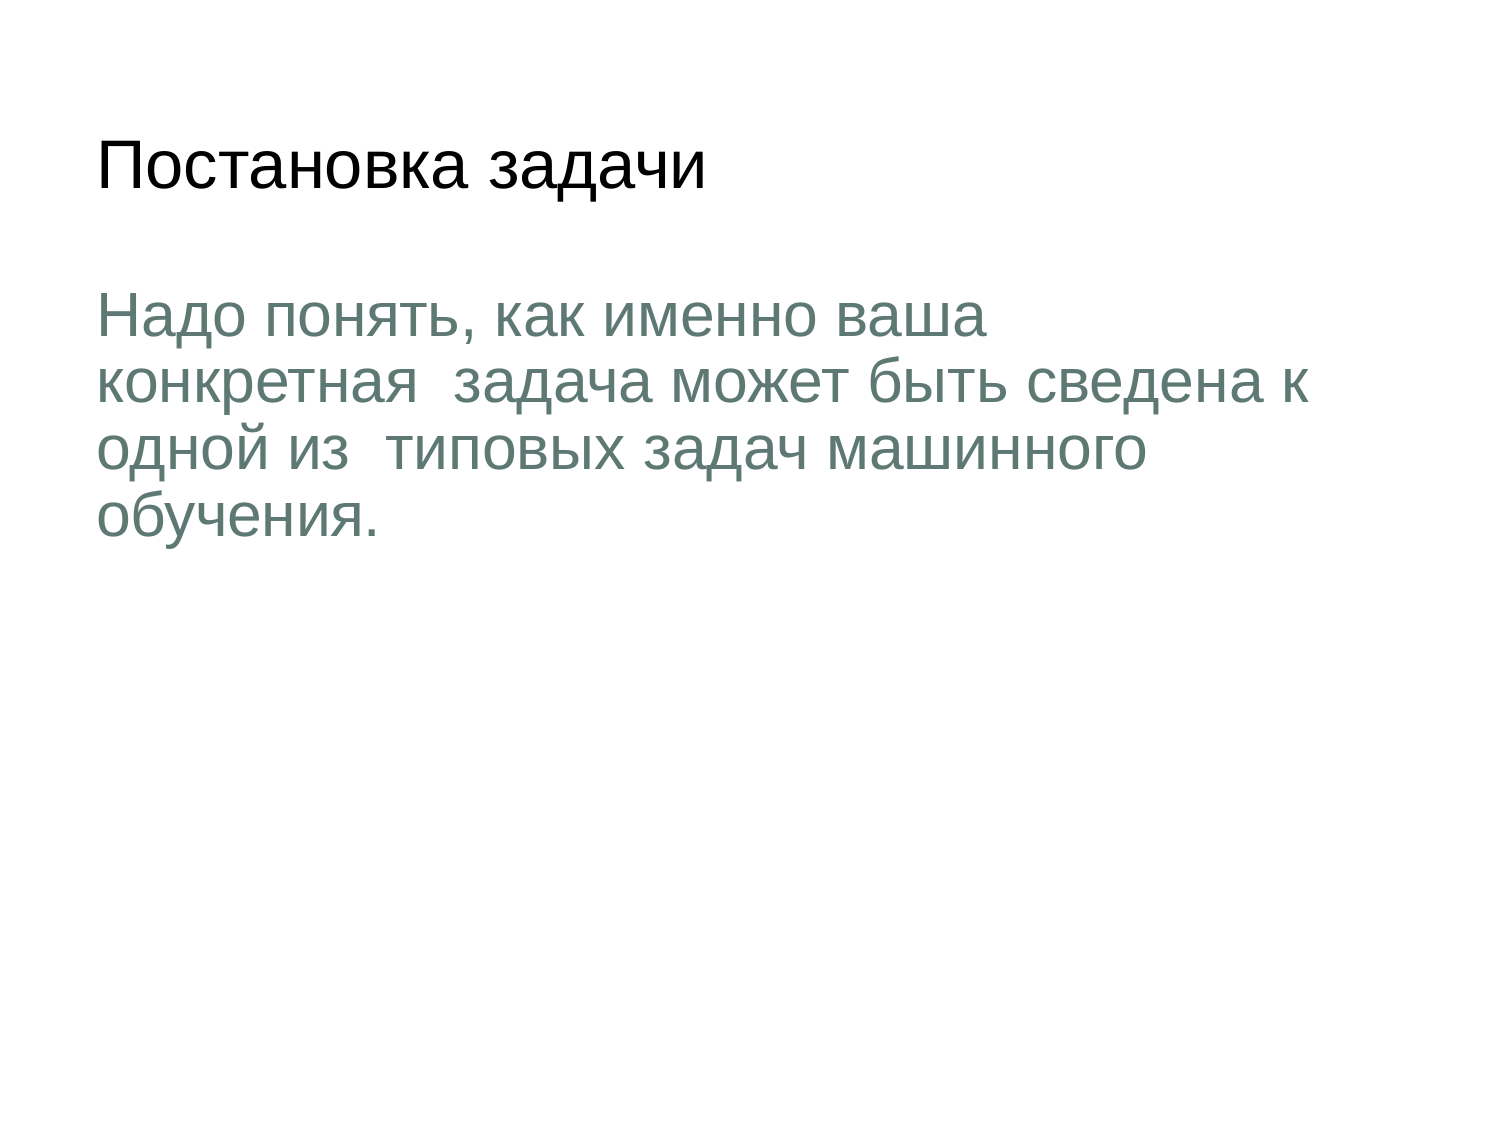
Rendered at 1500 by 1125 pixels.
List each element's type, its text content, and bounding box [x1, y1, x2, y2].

text_box Постановка задачи [94, 117, 711, 202]
text_box Надо понять, как именно ваша конкретная задача может быть сведена к одной из типовых задач машинного обучения. [94, 273, 1324, 550]
